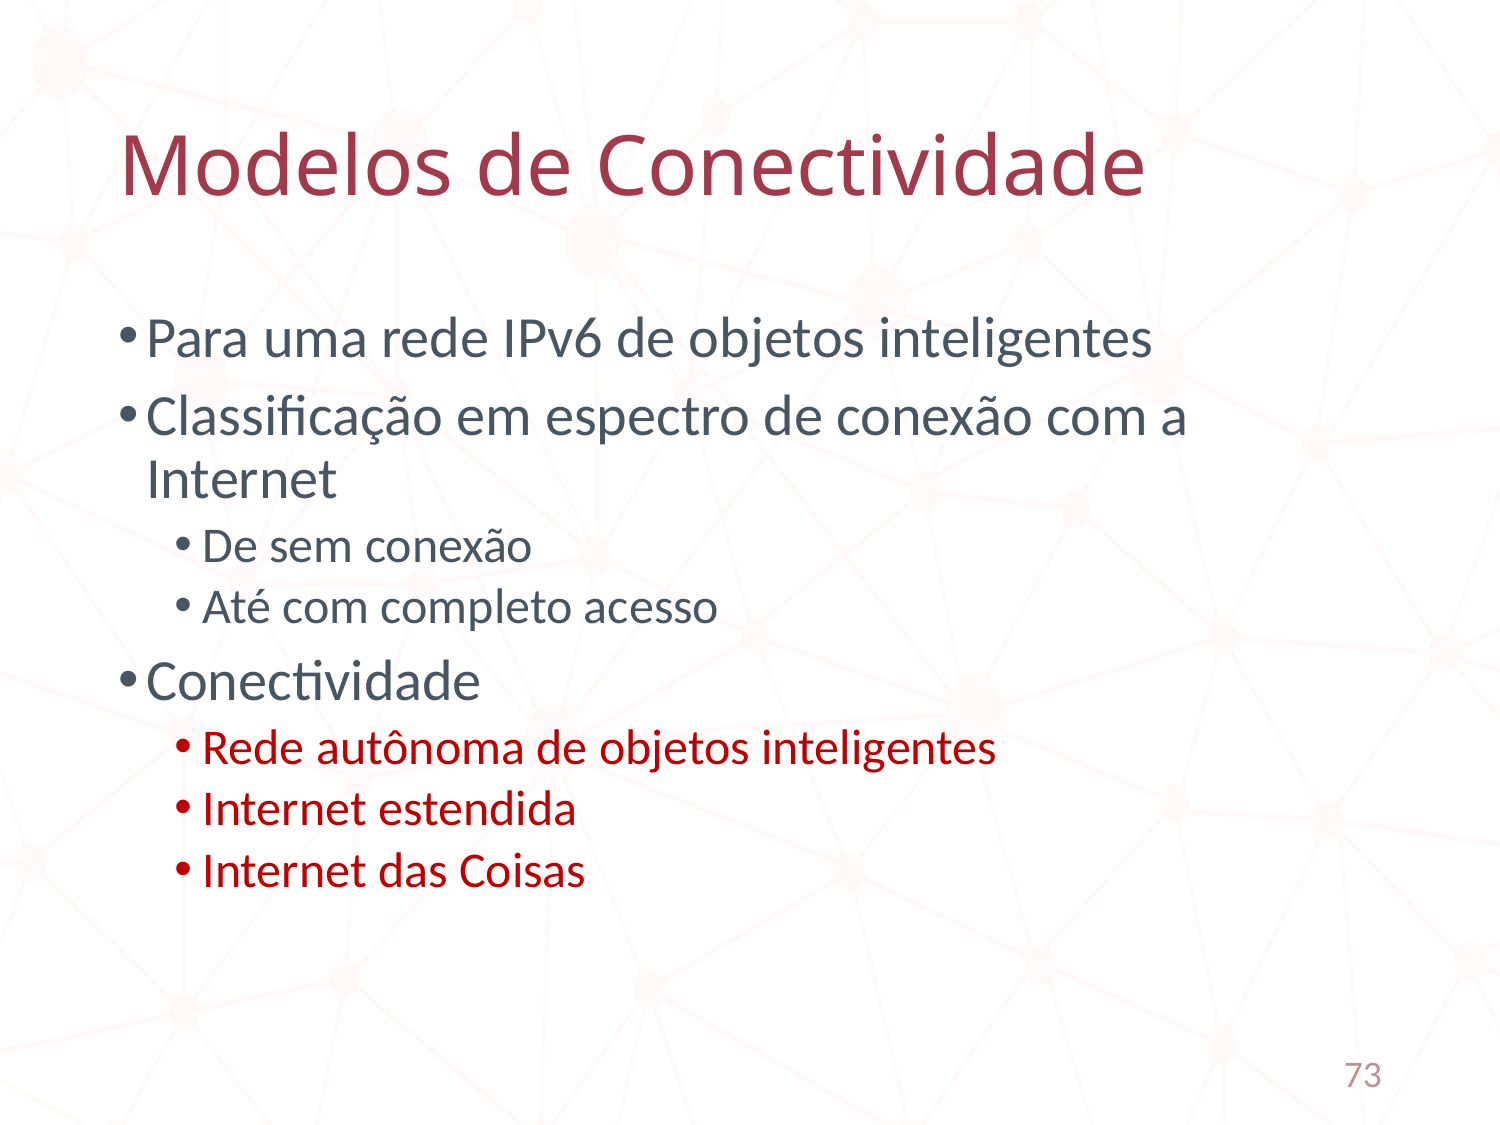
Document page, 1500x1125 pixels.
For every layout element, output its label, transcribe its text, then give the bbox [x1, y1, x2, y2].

title Modelos de Conectividade [103, 59, 1397, 278]
slide_number 73 [1059, 1042, 1397, 1103]
list Para uma rede IPv6 de objetos inteligentes Classificação em espectro de conexão com a Internet De sem conexão Até com completo acesso Conectividade Rede autônoma de objetos inteligentes Internet estendida Internet das Coisas [103, 299, 1397, 1014]
